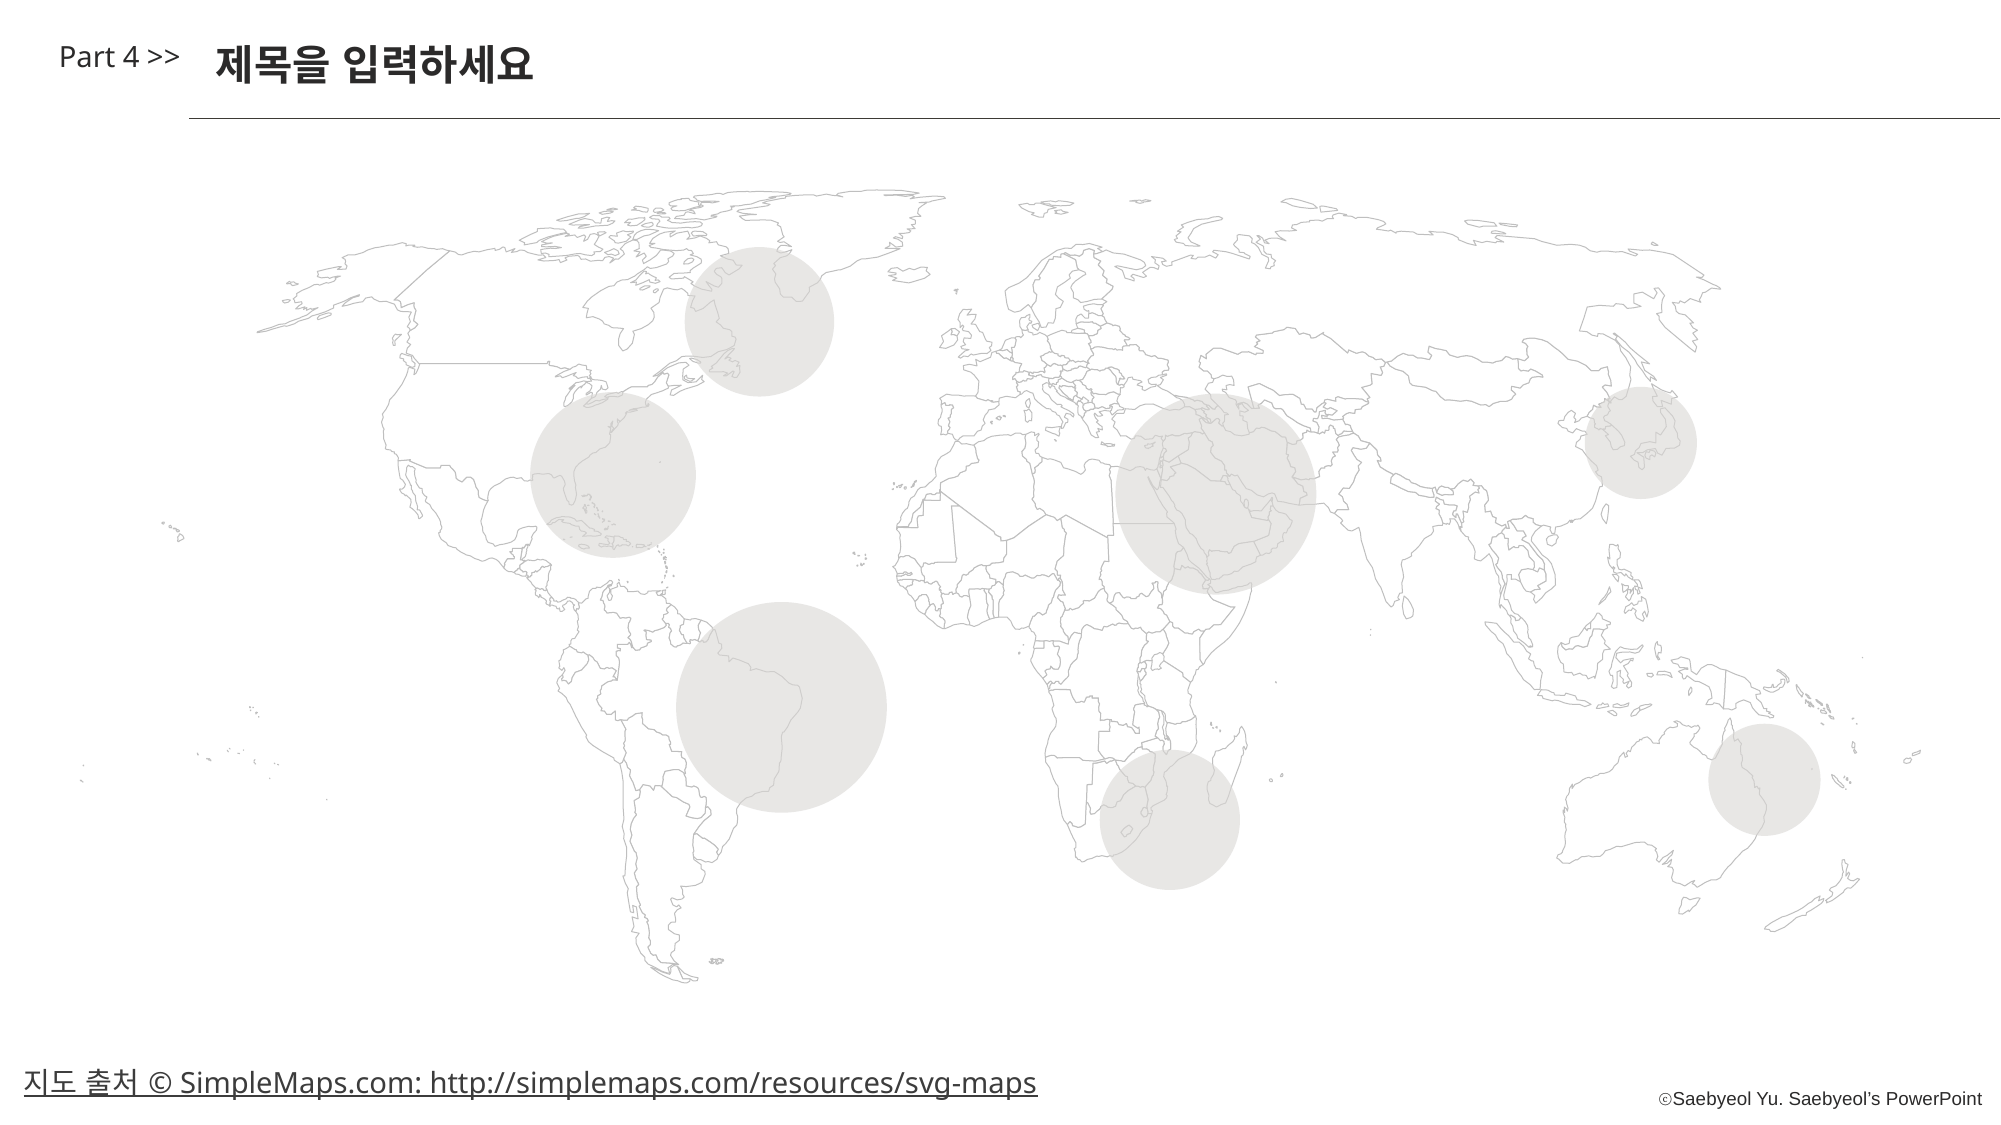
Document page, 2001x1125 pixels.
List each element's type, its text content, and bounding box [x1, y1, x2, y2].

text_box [79, 189, 1921, 984]
text_box 제목을 입력하세요 [200, 31, 551, 97]
text_box 지도 출처 © SimpleMaps.com: http://simplemaps.com/resources/svg-maps [9, 1056, 1060, 1114]
text_box Part 4 >> [44, 30, 196, 81]
